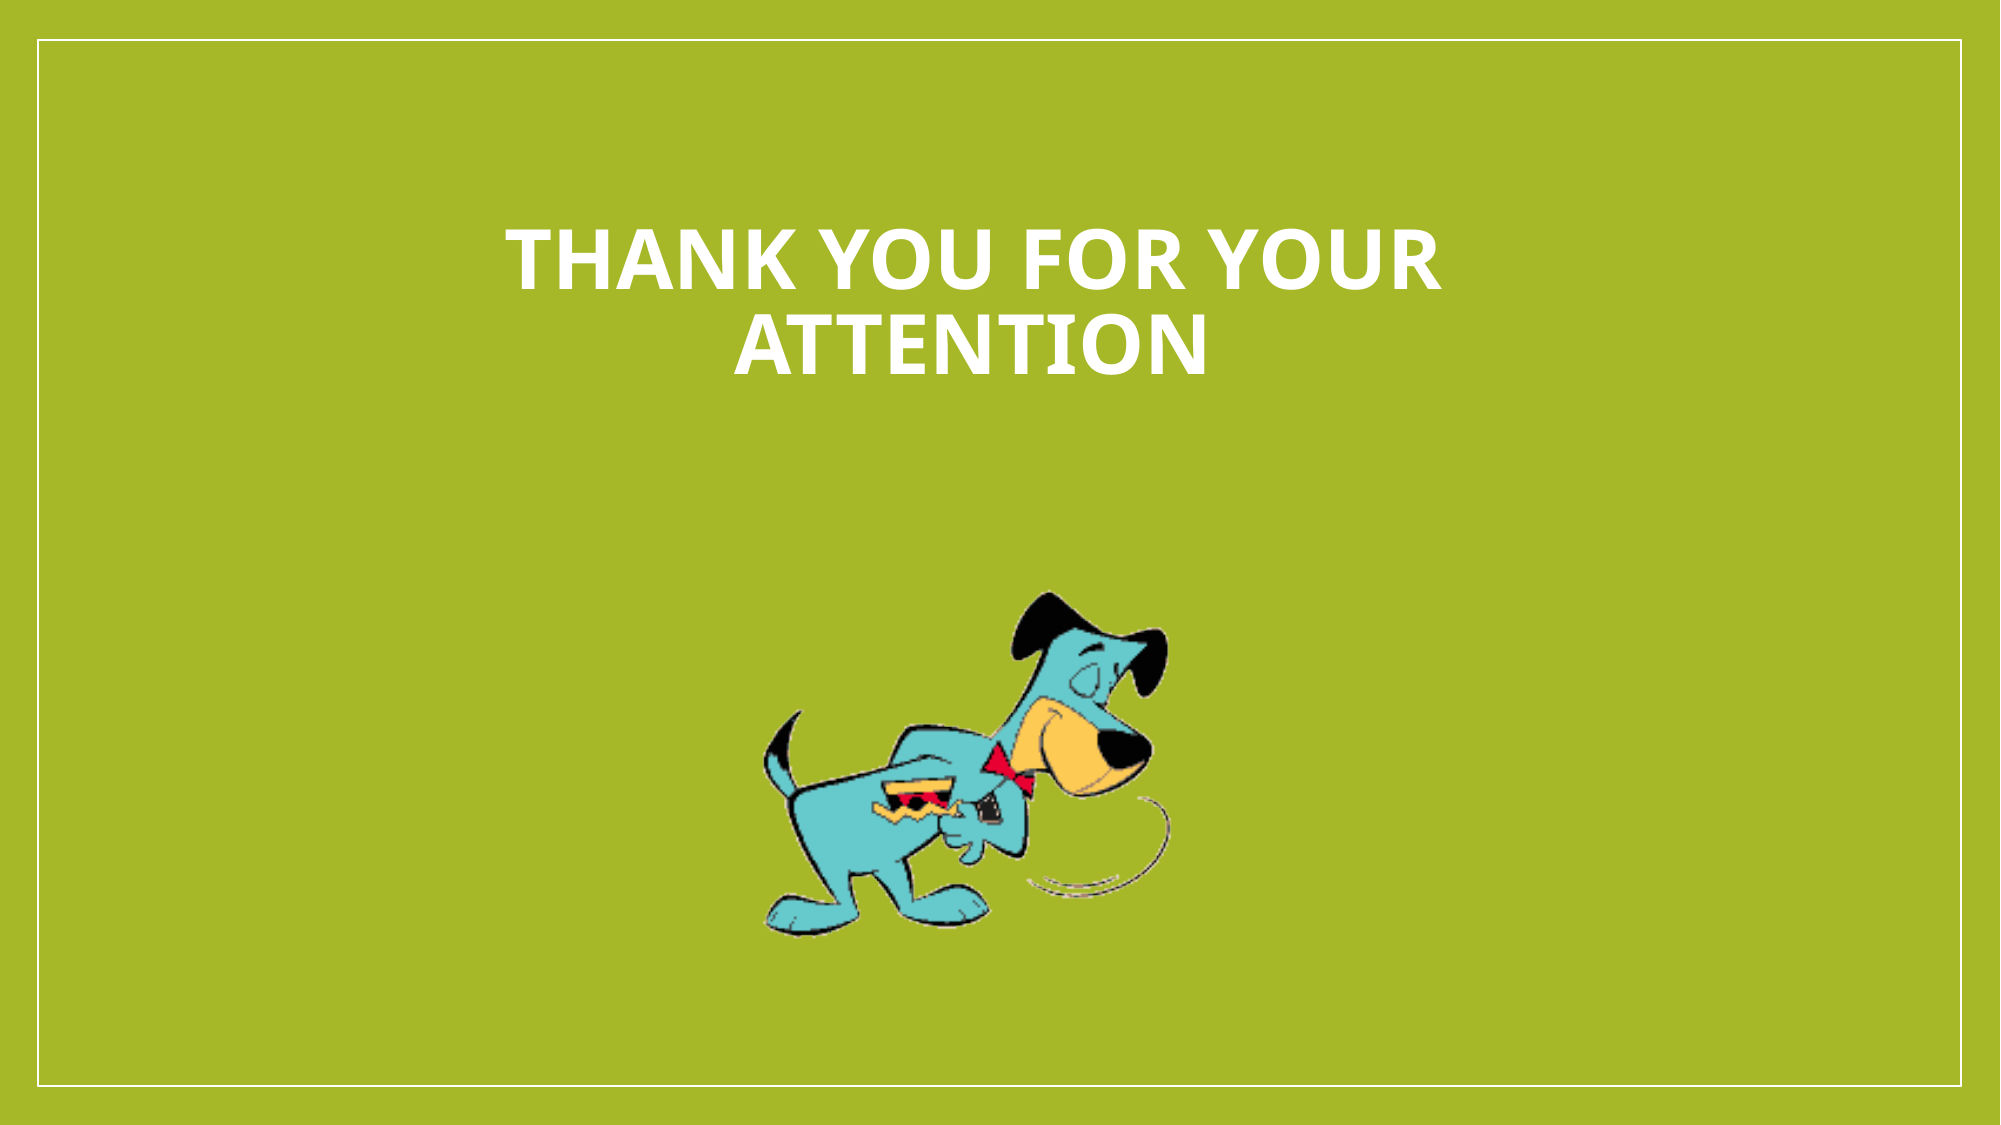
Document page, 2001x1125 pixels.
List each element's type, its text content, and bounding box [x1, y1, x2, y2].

picture [703, 538, 1197, 955]
text_box Thank you for your attention [441, 262, 1506, 399]
text_box [36, 38, 1963, 1088]
title T [187, 99, 1808, 323]
